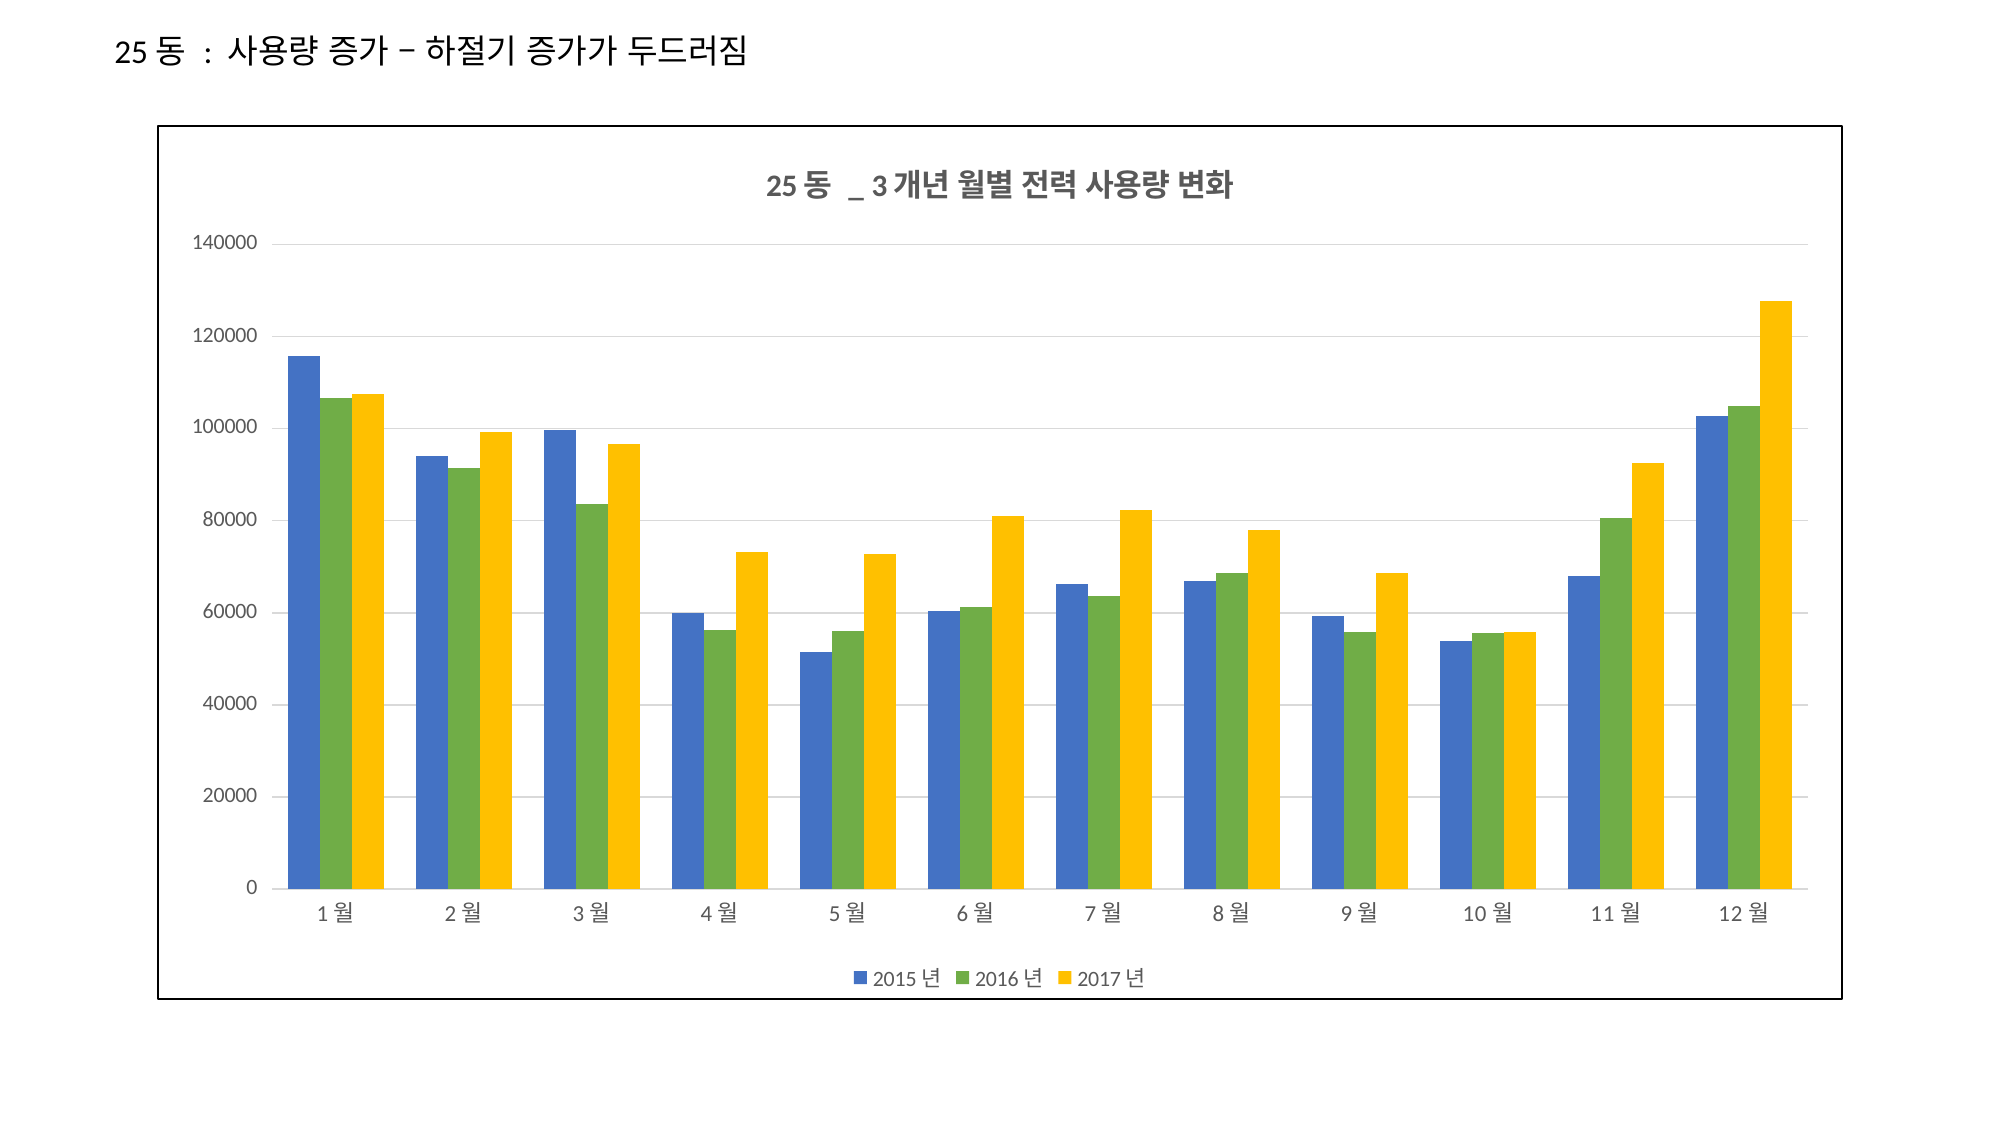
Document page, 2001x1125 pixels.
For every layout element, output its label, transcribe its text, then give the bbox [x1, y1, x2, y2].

chart [157, 124, 1843, 1001]
text_box 25동 : 사용량 증가 – 하절기 증가가 두드러짐 [99, 23, 765, 78]
